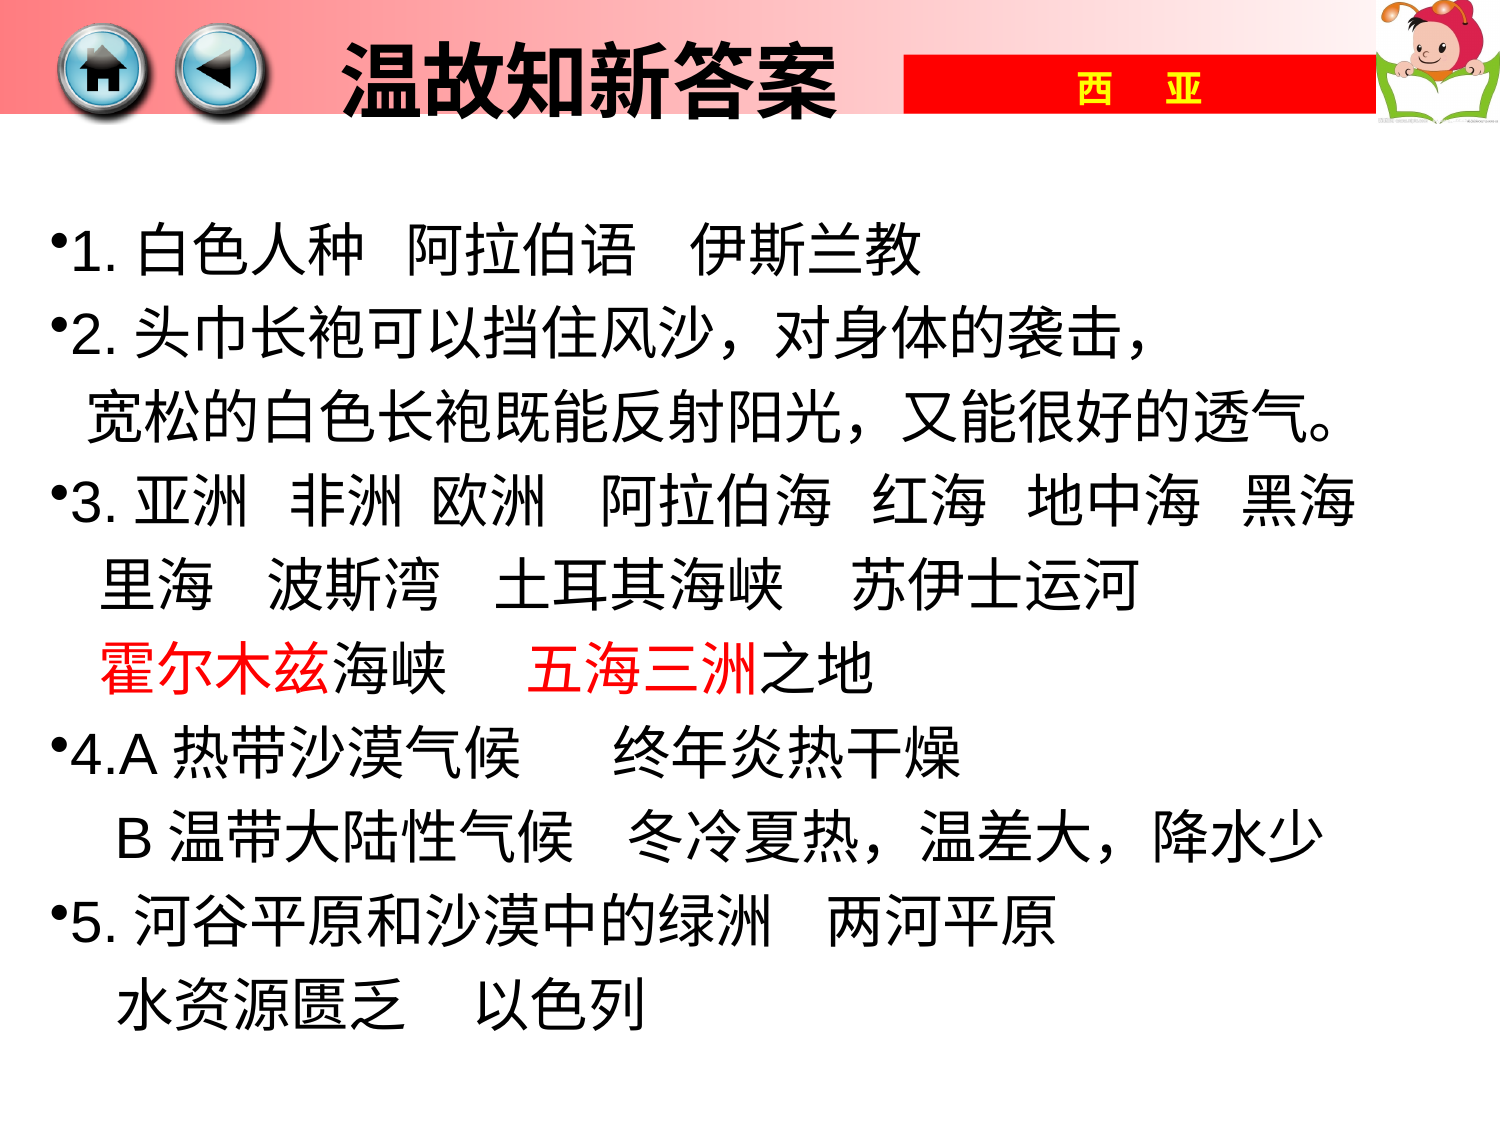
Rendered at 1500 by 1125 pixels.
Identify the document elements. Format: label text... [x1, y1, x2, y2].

picture [1376, 0, 1500, 124]
list 1.白色人种 阿拉伯语 伊斯兰教 2.头巾长袍可以挡住风沙，对身体的袭击， 宽松的白色长袍既能反射阳光，又能很好的透气。 3.亚洲 非洲 欧洲 阿拉伯海 红海 地中海 黑海 里海 波斯湾 土耳其海峡 苏伊士运河 霍尔木兹海峡 五海三洲之地 4.A热带沙漠气候 终年炎热干燥 B温带大陆性气候 冬冷夏热，温差大，降水少 5.河谷平原和沙漠中的绿洲 两河平原 水资源匮乏 以色列 [0, 191, 1479, 934]
title 温故知新答案 [0, 0, 1265, 174]
